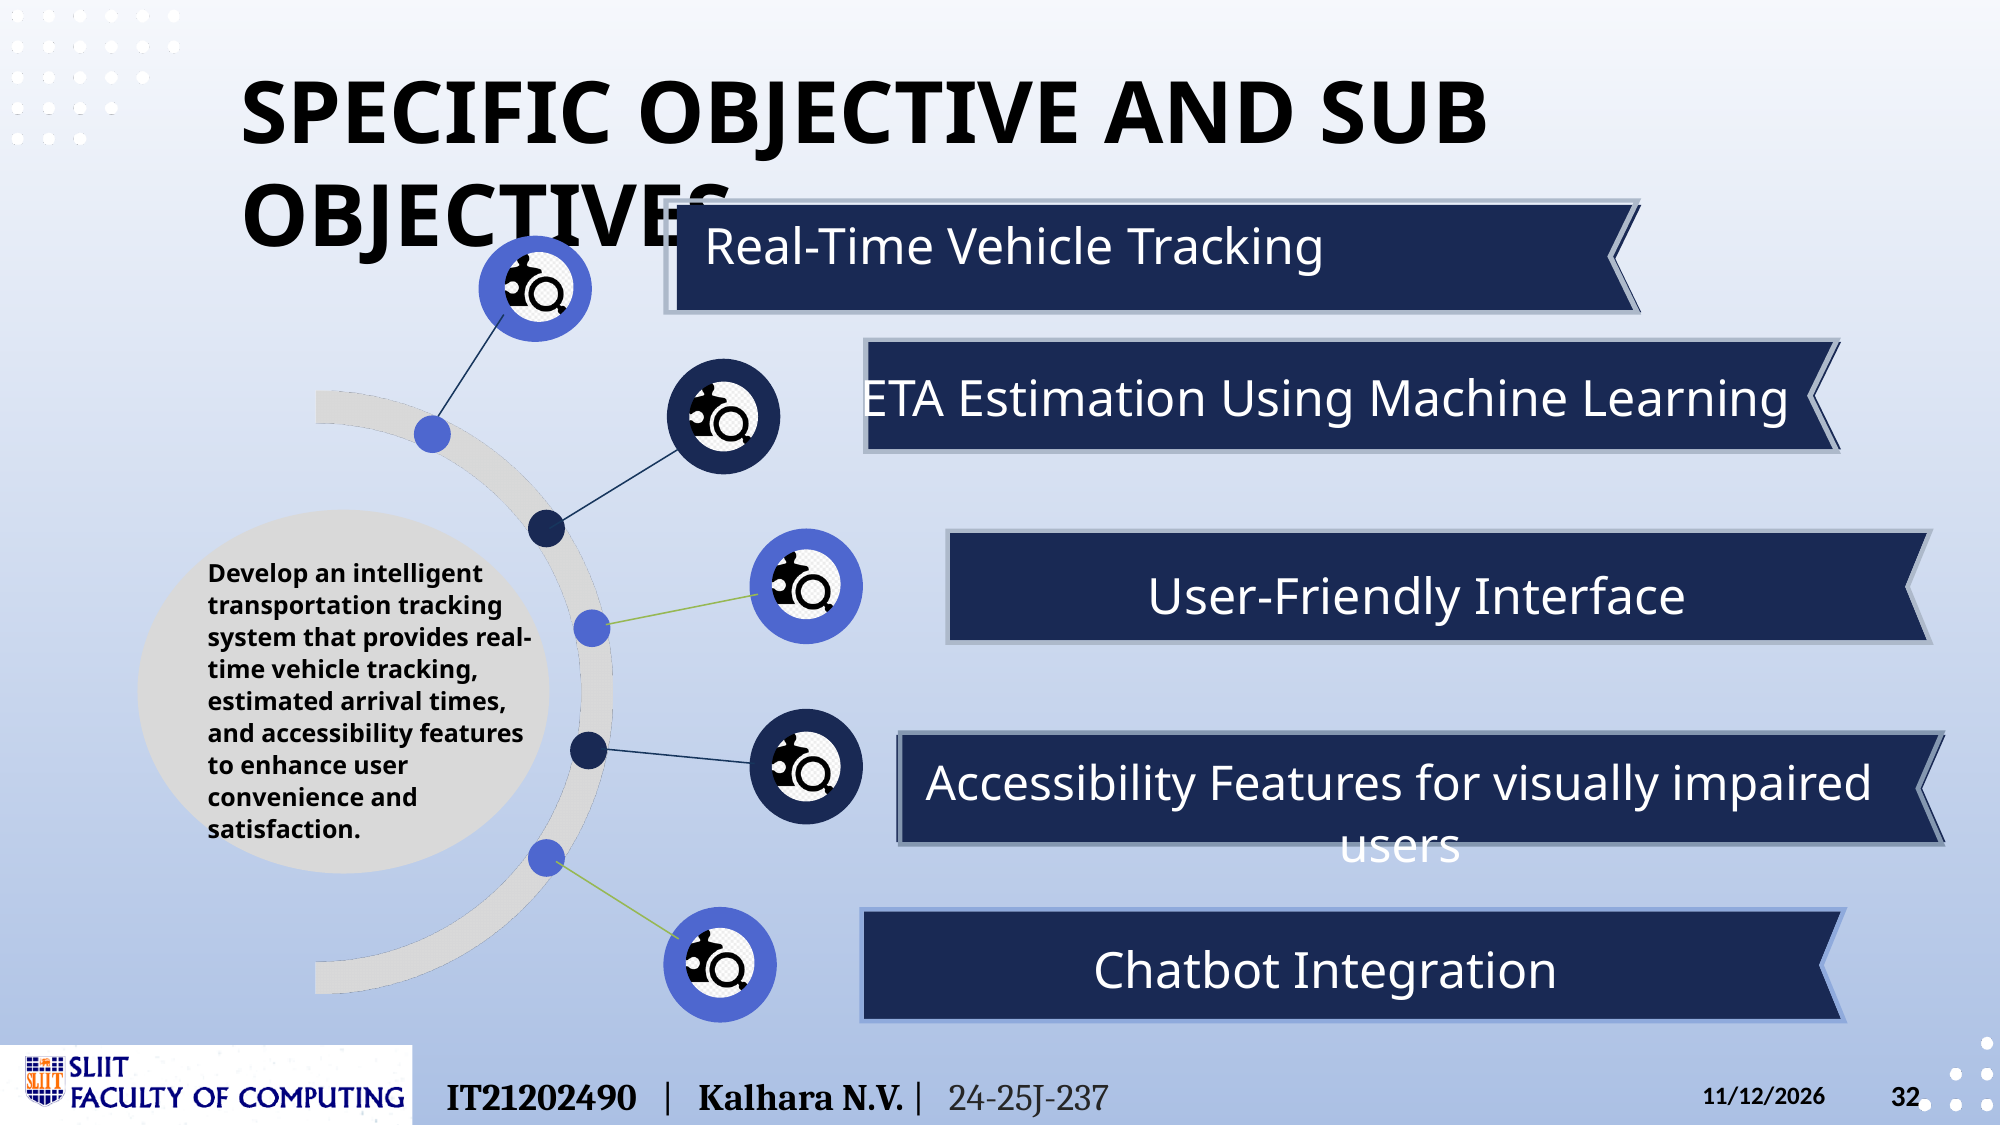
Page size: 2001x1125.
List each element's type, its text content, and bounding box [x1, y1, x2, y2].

text_box [0, 0, 180, 145]
text_box [1887, 1036, 2000, 1125]
text_box Specific Objective and Sub Objectives [225, 49, 1925, 198]
picture [0, 1045, 413, 1125]
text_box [137, 198, 1946, 1024]
text_box IT21202490 | Kalhara N.V. | 24-25J-237 [431, 1064, 1551, 1125]
